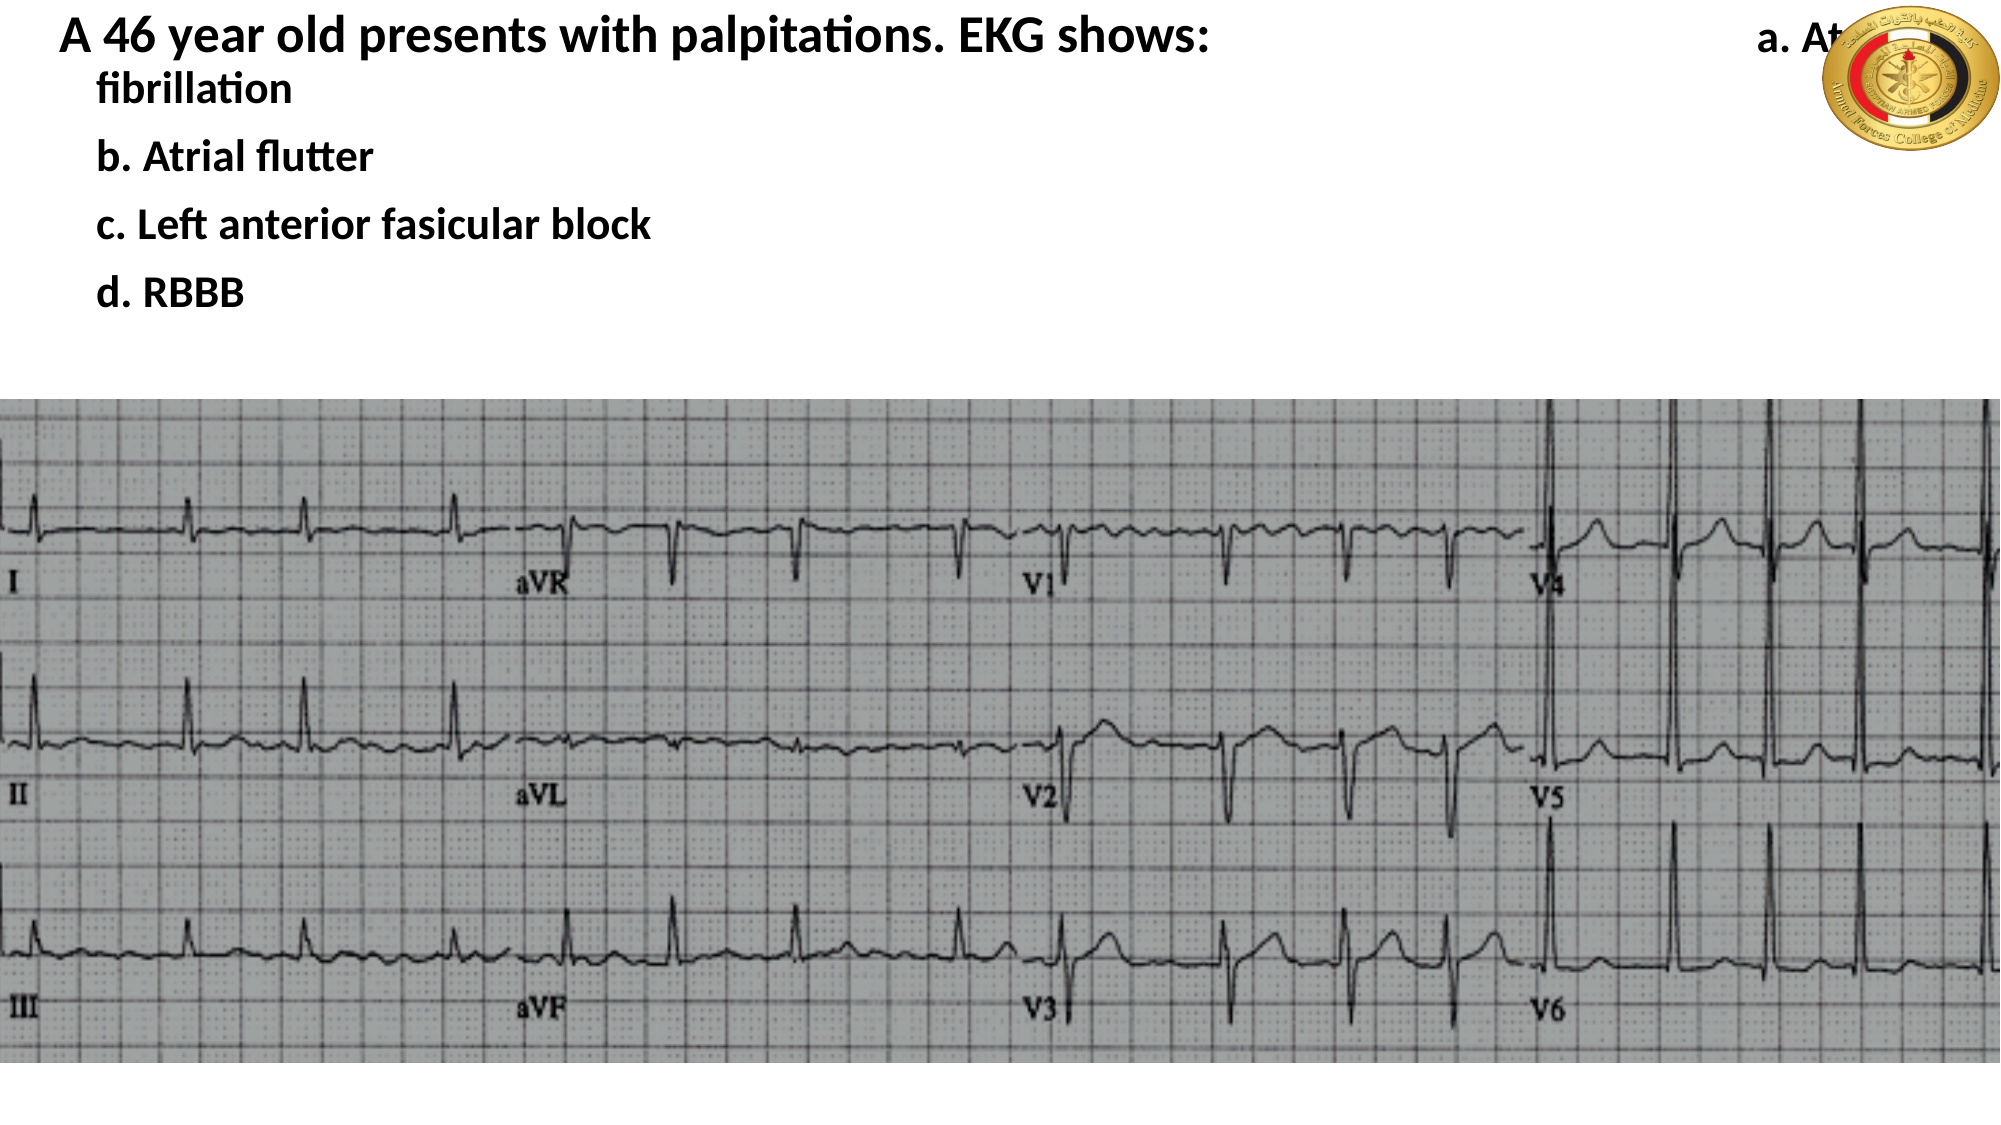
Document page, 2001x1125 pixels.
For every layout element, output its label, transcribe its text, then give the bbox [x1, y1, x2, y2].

list A 46 year old presents with palpitations. EKG shows: a. Atrial fibrillation b. Atrial flutter c. Left anterior fasicular block d. RBBB [44, 0, 2000, 325]
picture [1822, 5, 2000, 151]
picture [0, 399, 2000, 1063]
